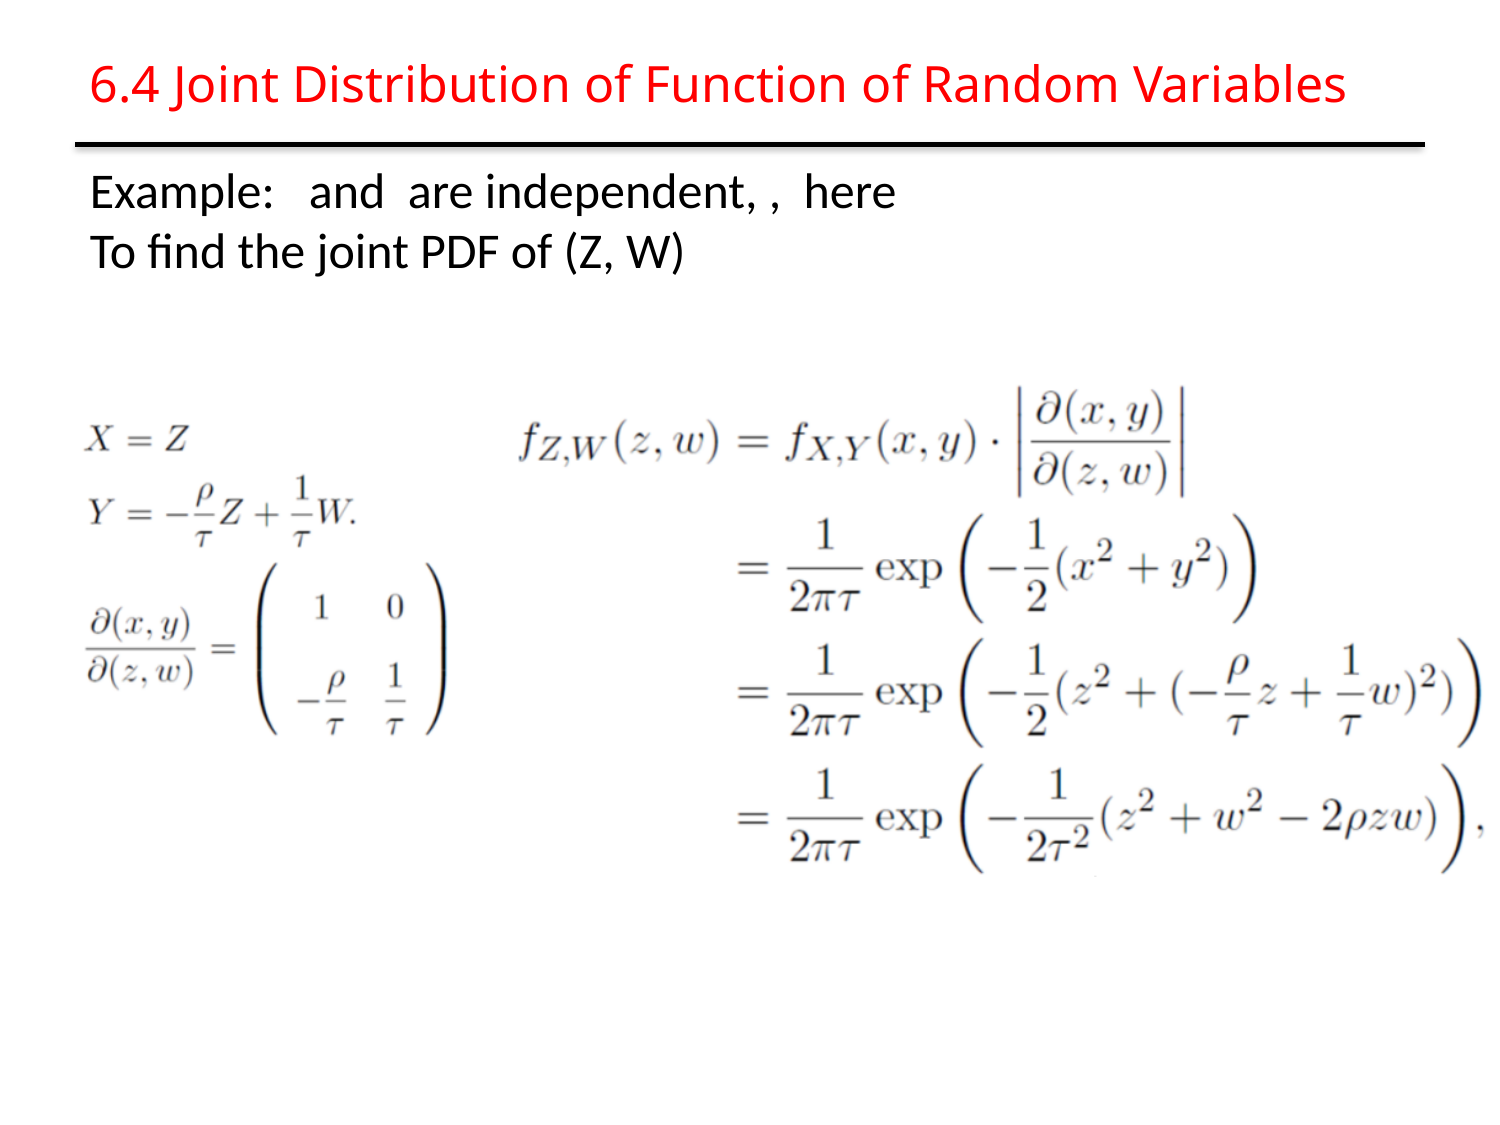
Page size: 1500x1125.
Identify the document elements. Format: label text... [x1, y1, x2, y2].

title 6.4 Joint Distribution of Function of Random Variables [75, 45, 1425, 145]
picture [78, 416, 459, 743]
picture [516, 382, 1487, 877]
